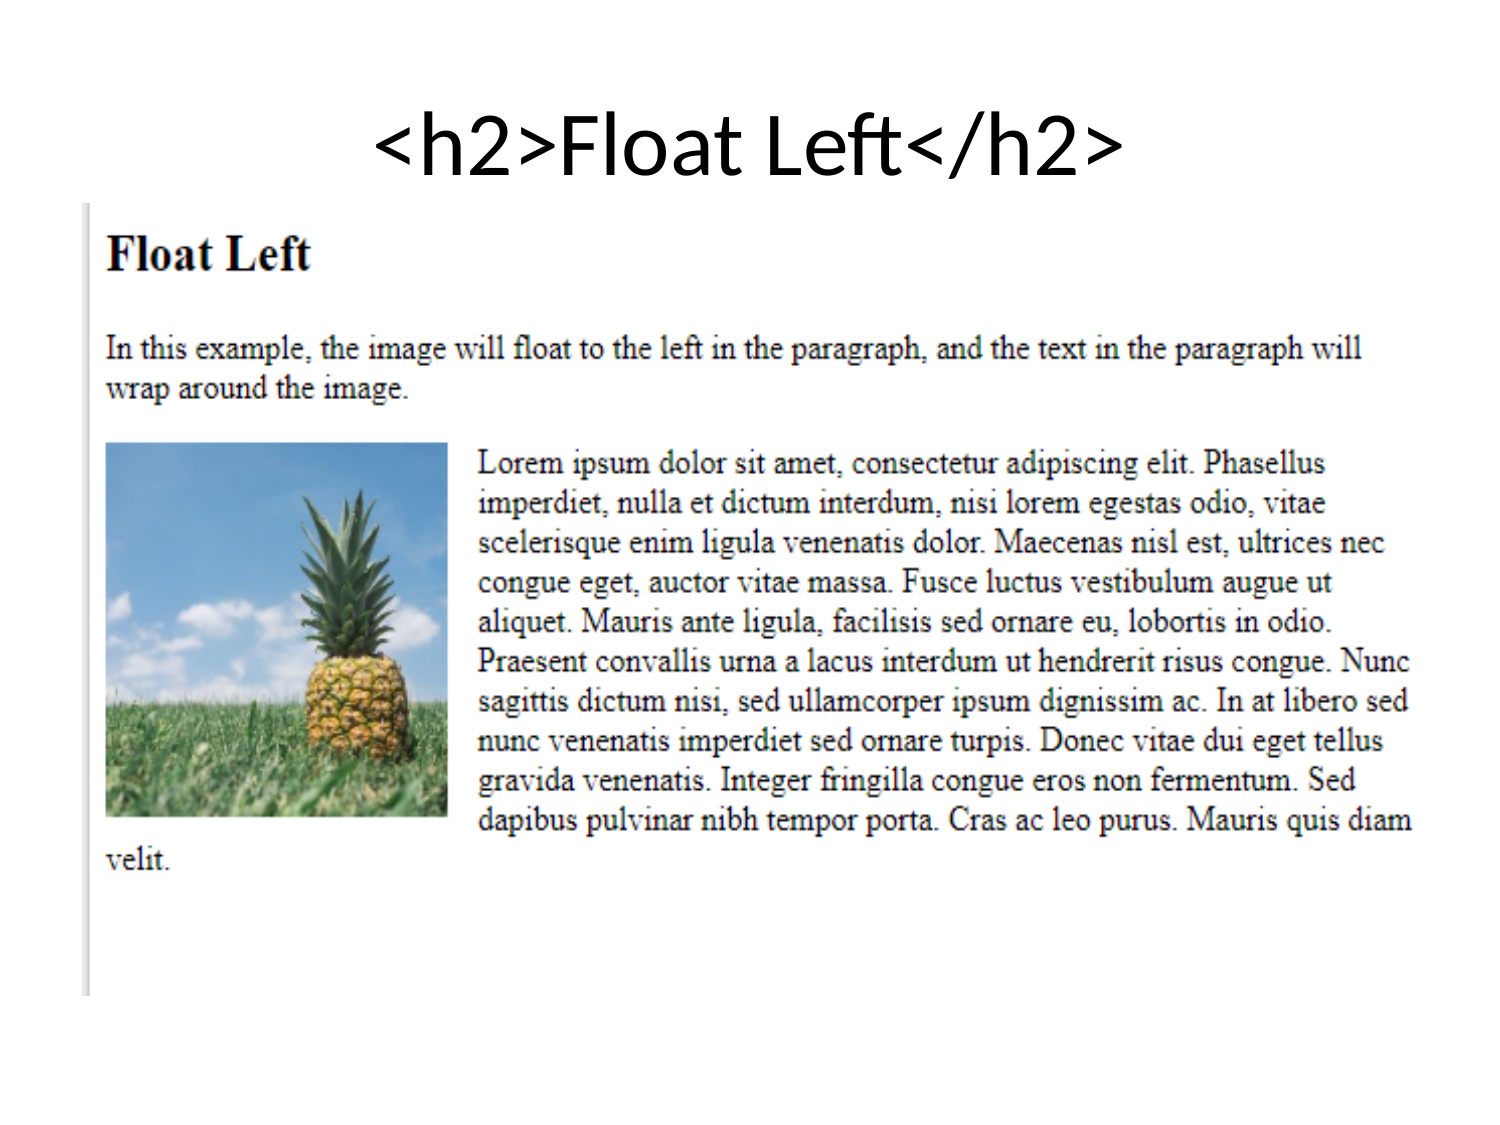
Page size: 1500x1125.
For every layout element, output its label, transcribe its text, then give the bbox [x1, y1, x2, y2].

title <h2>Float Left</h2> [75, 45, 1425, 233]
picture [81, 203, 1430, 997]
